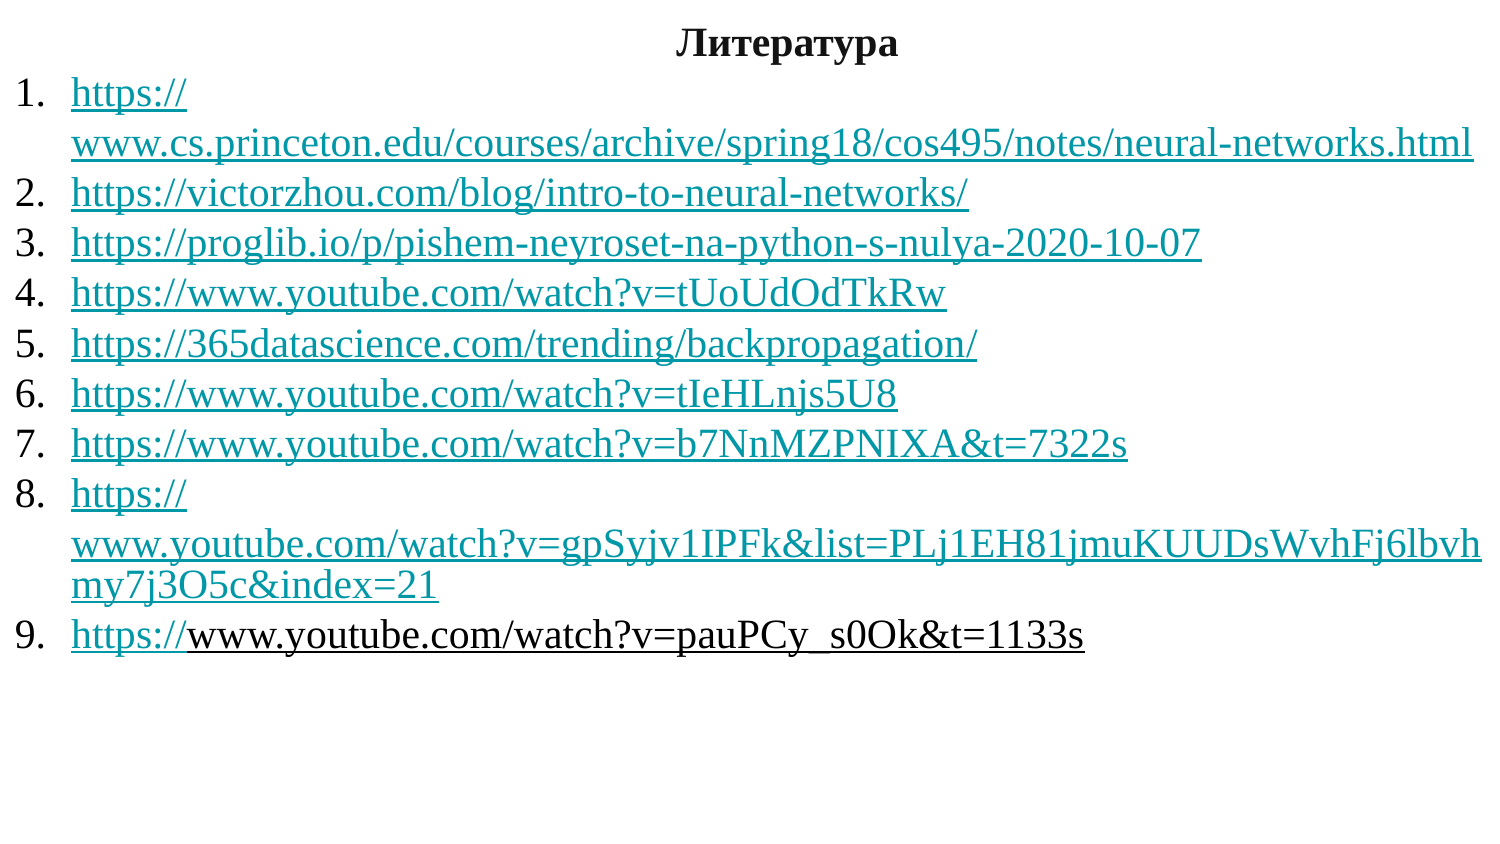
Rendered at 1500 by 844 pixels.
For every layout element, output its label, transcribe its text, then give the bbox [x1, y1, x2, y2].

text_box Литература https://www.cs.princeton.edu/courses/archive/spring18/cos495/notes/neural-networks.html https://victorzhou.com/blog/intro-to-neural-networks/ https://proglib.io/p/pishem-neyroset-na-python-s-nulya-2020-10-07 https://www.youtube.com/watch?v=tUoUdOdTkRw https://365datascience.com/trending/backpropagation/ https://www.youtube.com/watch?v=tIeHLnjs5U8 https://www.youtube.com/watch?v=b7NnMZPNIXA&t=7322s https://www.youtube.com/watch?v=gpSyjv1IPFk&list=PLj1EH81jmuKUUDsWvhFj6lbvhmy7j3O5c&index=21 https://www.youtube.com/watch?v=pauPCy_s0Ok&t=1133s [0, 7, 1500, 623]
